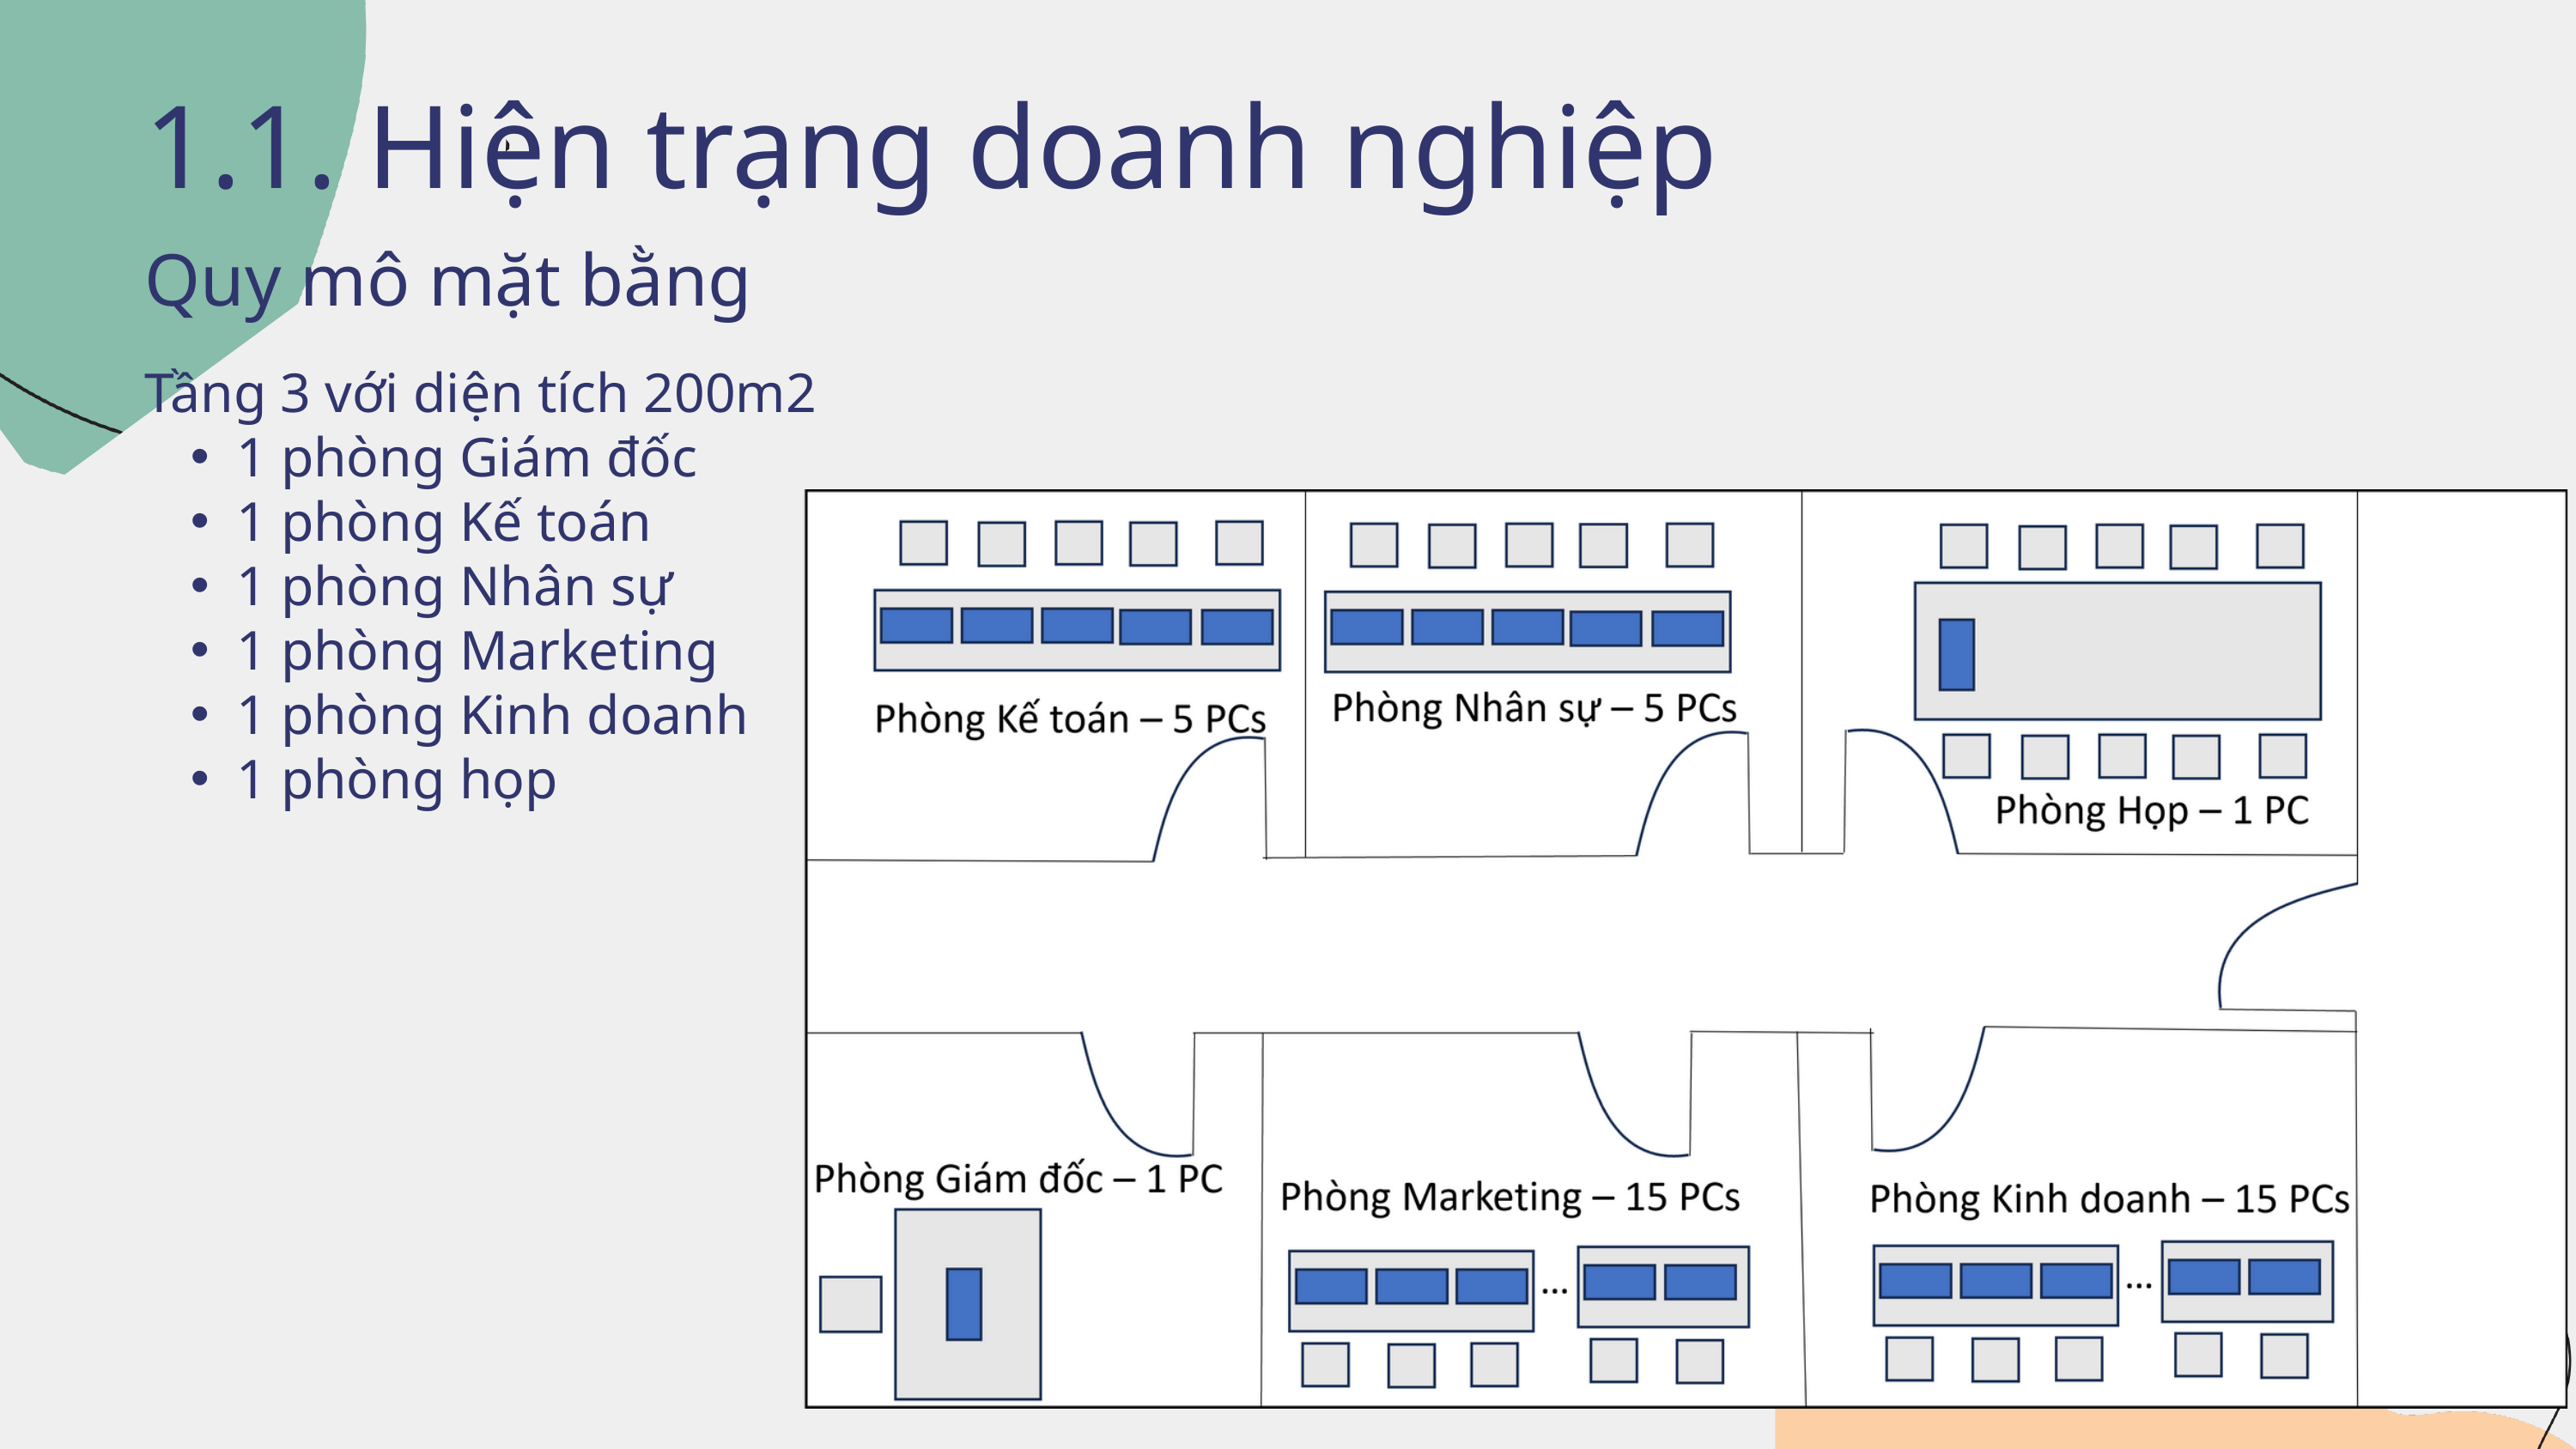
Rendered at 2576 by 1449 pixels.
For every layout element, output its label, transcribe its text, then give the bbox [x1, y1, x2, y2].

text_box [144, 76, 1776, 325]
text_box Tầng 3 với diện tích 200m2 1 phòng Giám đốc 1 phòng Kế toán 1 phòng Nhân sự 1 phòng Marketing 1 phòng Kinh doanh 1 phòng họp [144, 359, 846, 810]
text_box [1775, 869, 2575, 1449]
text_box [0, 0, 459, 490]
text_box [787, 489, 2568, 1409]
